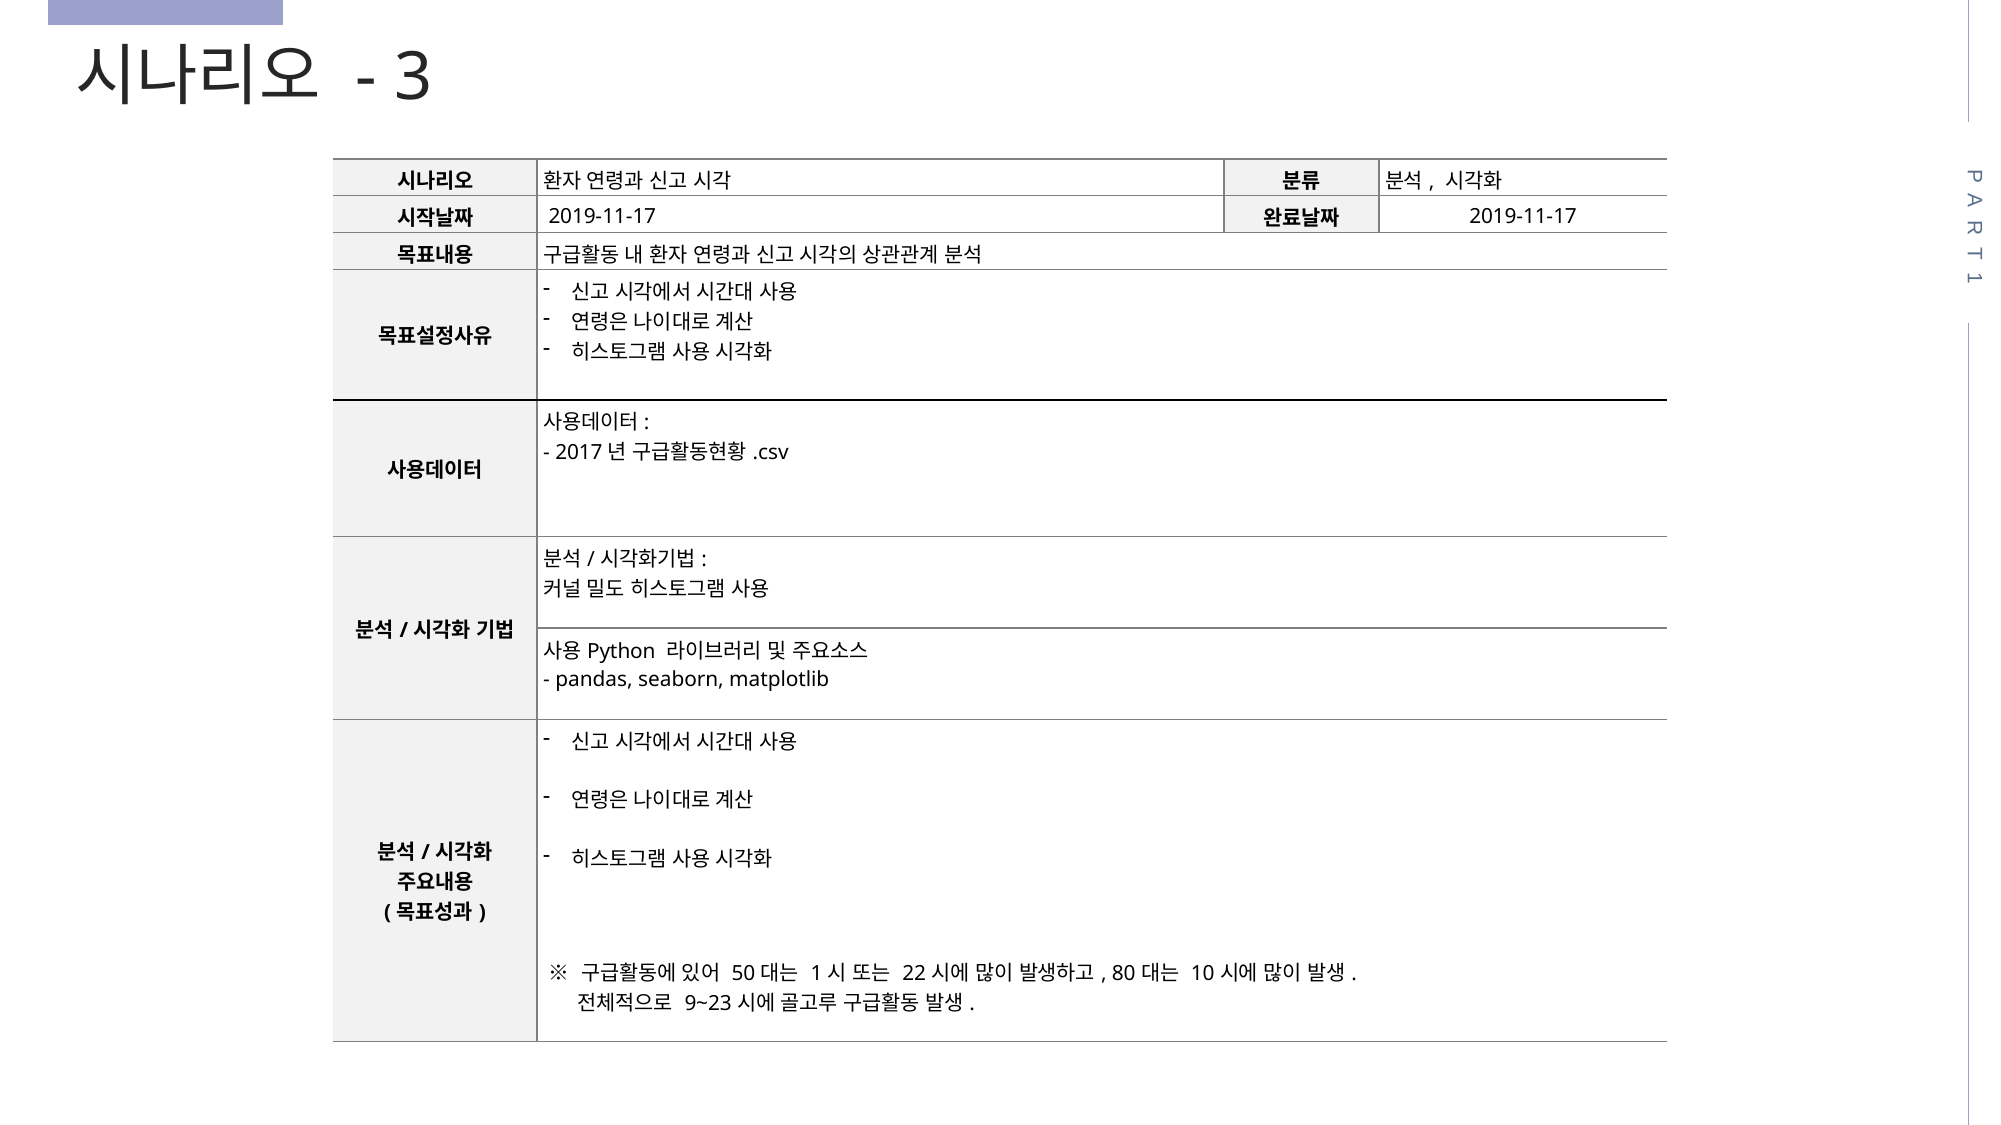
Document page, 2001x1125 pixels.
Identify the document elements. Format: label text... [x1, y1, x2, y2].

table_header 분류 [1225, 160, 1378, 195]
text_box 시나리오 - 3 [60, 25, 448, 121]
table_cell 목표설정사유 [333, 270, 536, 399]
table_cell 시작날짜 [333, 196, 536, 232]
table_header 분석, 시각화 [1380, 160, 1667, 195]
table_cell 분석/시각화 주요내용 (목표성과) [333, 720, 536, 1041]
table_cell 신고 시각에서 시간대 사용 연령은 나이대로 계산 히스토그램 사용 시각화 ※ 구급활동에 있어 50대는 1시 또는 22시에 많이 발생하고, 80대는 10시에 많이 발생. 전체적으로 9~23시에 골고루 구급활동 발생. [538, 720, 1667, 1041]
table_cell 목표내용 [333, 233, 536, 269]
table_cell 사용Python 라이브러리 및 주요소스 - pandas, seaborn, matplotlib [538, 629, 1667, 719]
table_cell 분석/시각화기법: 커널 밀도 히스토그램 사용 [538, 537, 1667, 627]
table_cell 사용데이터 [333, 401, 536, 536]
table_cell 2019-11-17 [1380, 196, 1667, 232]
table_cell 분석/시각화 기법 [333, 537, 536, 719]
table_cell 신고 시각에서 시간대 사용 연령은 나이대로 계산 히스토그램 사용 시각화 [538, 270, 1667, 399]
text_box PART1 [1940, 154, 1997, 301]
table_cell 2019-11-17 [538, 196, 1223, 232]
table_header 시나리오 [333, 160, 536, 195]
table_cell 구급활동 내 환자 연령과 신고 시각의 상관관계 분석 [538, 233, 1667, 269]
table_header 환자 연령과 신고 시각 [538, 160, 1223, 195]
table_cell 사용데이터: - 2017년 구급활동현황.csv [538, 401, 1667, 536]
text_box [47, 0, 284, 26]
table_cell 완료날짜 [1225, 196, 1378, 232]
